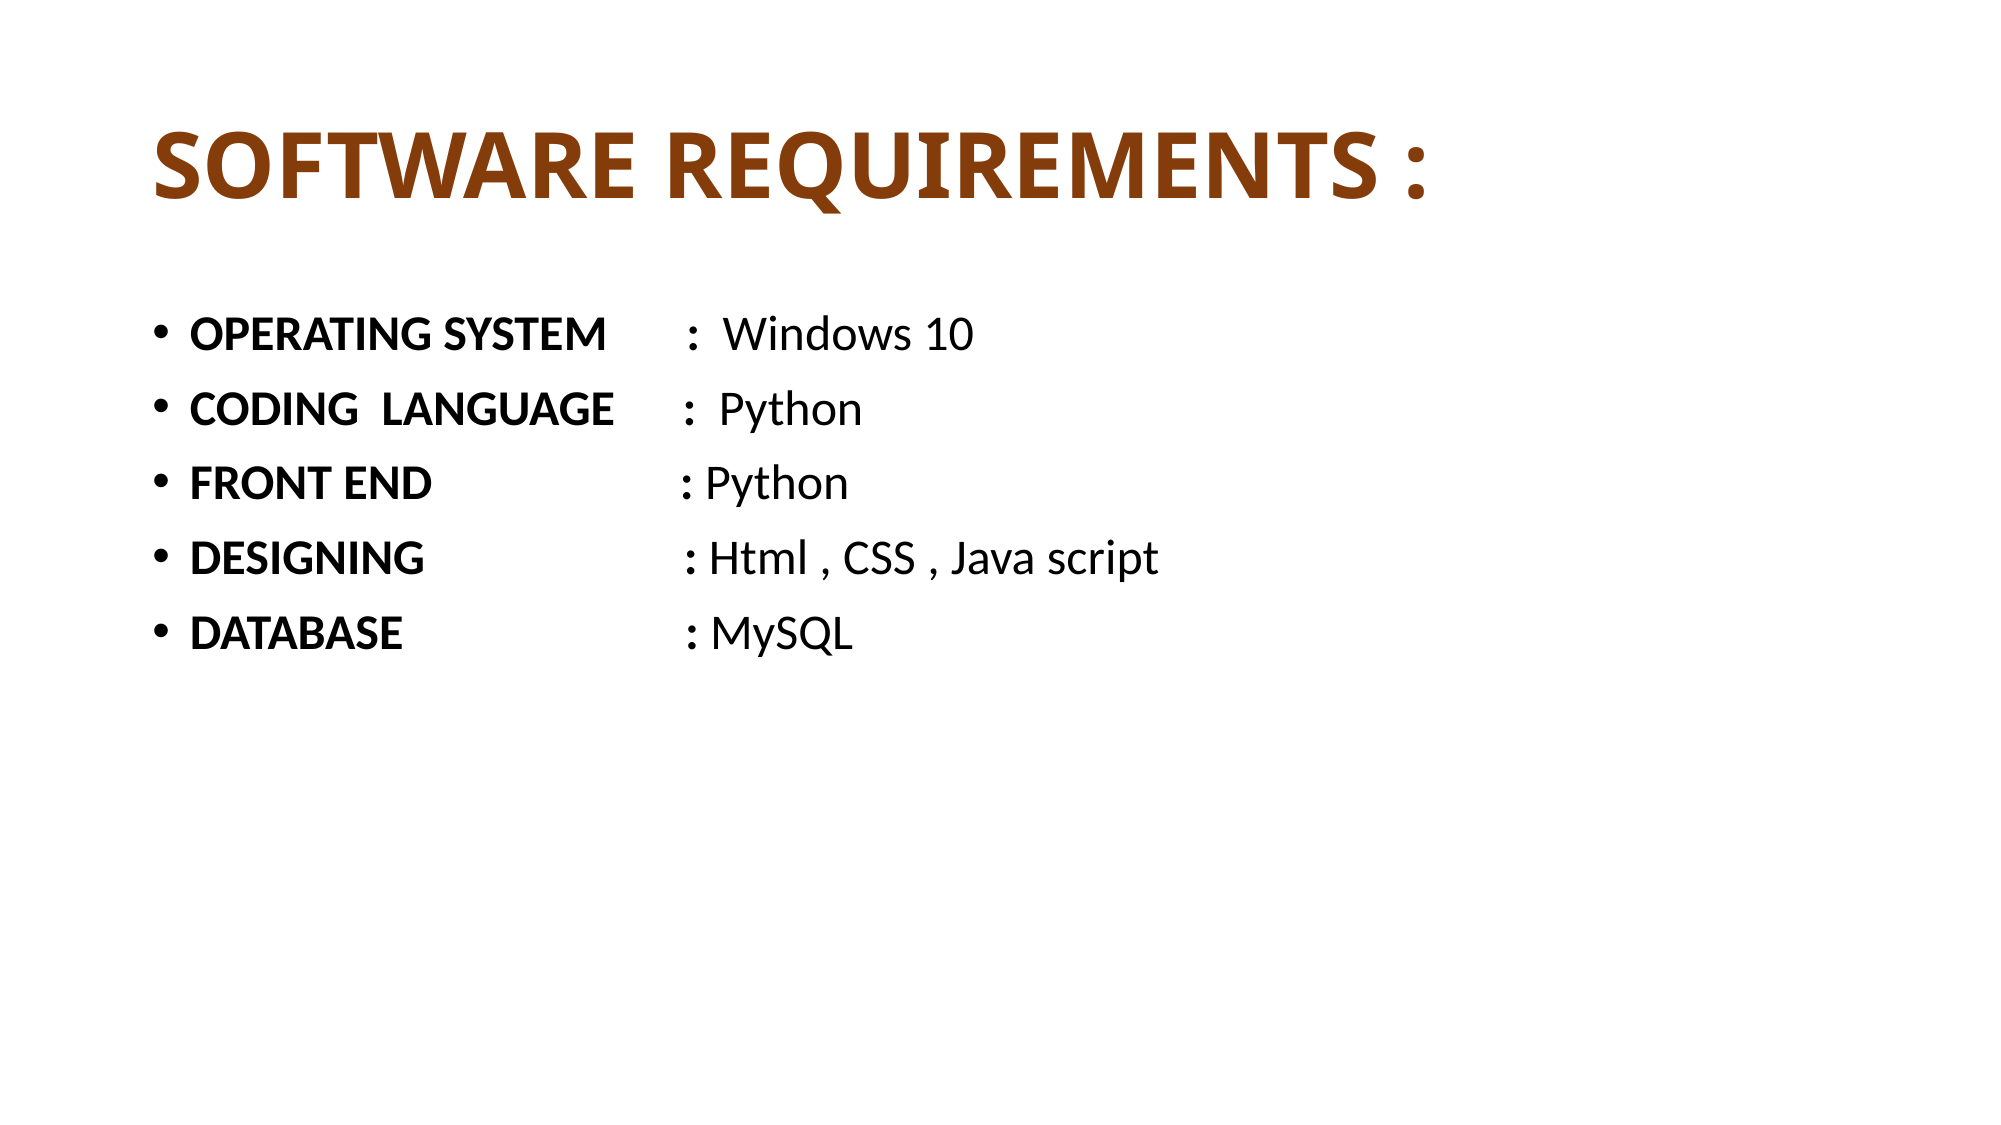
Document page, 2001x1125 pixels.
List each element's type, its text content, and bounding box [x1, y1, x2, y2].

list OPERATING SYSTEM : Windows 10 CODING LANGUAGE : Python FRONT END : Python DESIGNING : Html , CSS , Java script DATABASE : MySQL [137, 299, 1863, 1014]
title SOFTWARE REQUIREMENTS : [137, 59, 1863, 278]
